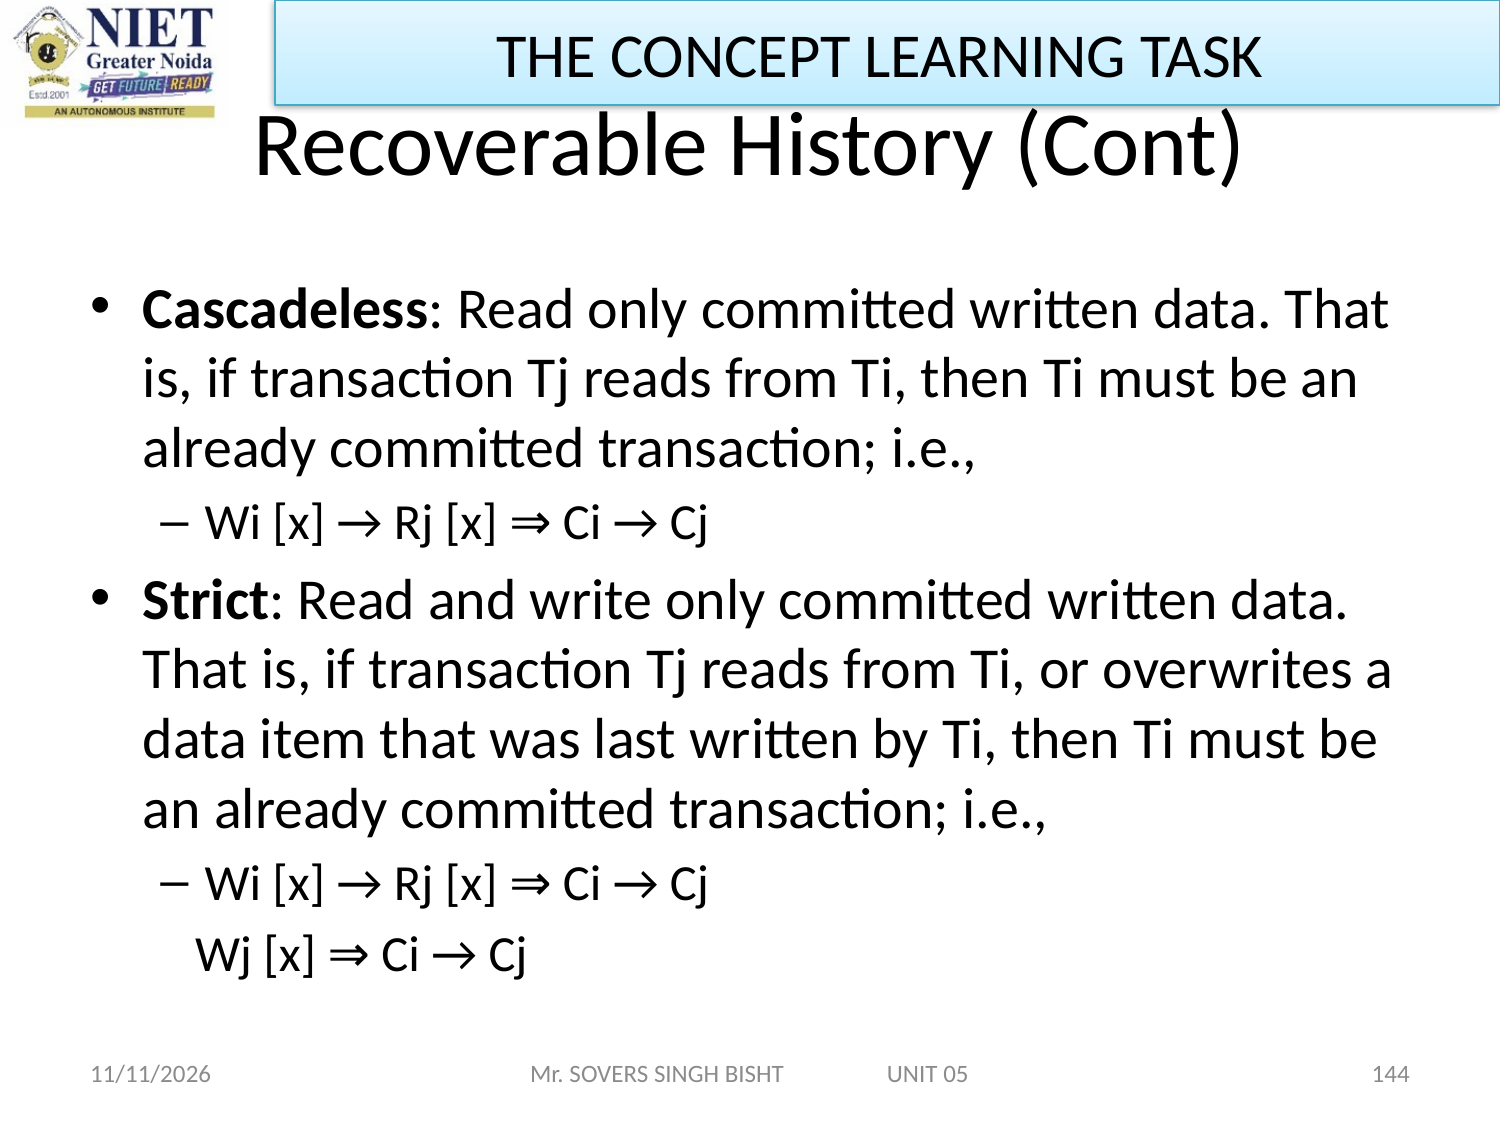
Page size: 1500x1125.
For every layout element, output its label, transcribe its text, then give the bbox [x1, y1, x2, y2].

slide_number 144 [1074, 1042, 1425, 1103]
footer Mr. SOVERS SINGH BISHT UNIT 05 [512, 1042, 988, 1103]
picture [0, 0, 238, 130]
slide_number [75, 1042, 425, 1103]
title Recoverable History (Cont) [75, 45, 1425, 233]
list Cascadeless: Read only committed written data. That is, if transaction Tj reads from Ti, then Ti must be an already committed transaction; i.e., Wi [x] → Rj [x] ⇒ Ci → Cj Strict: Read and write only committed written data. That is, if transaction Tj reads from Ti, or overwrites a data item that was last written by Ti, then Ti must be an already committed transaction; i.e., Wi [x] → Rj [x] ⇒ Ci → Cj Wj [x] ⇒ Ci → Cj [75, 262, 1425, 1005]
